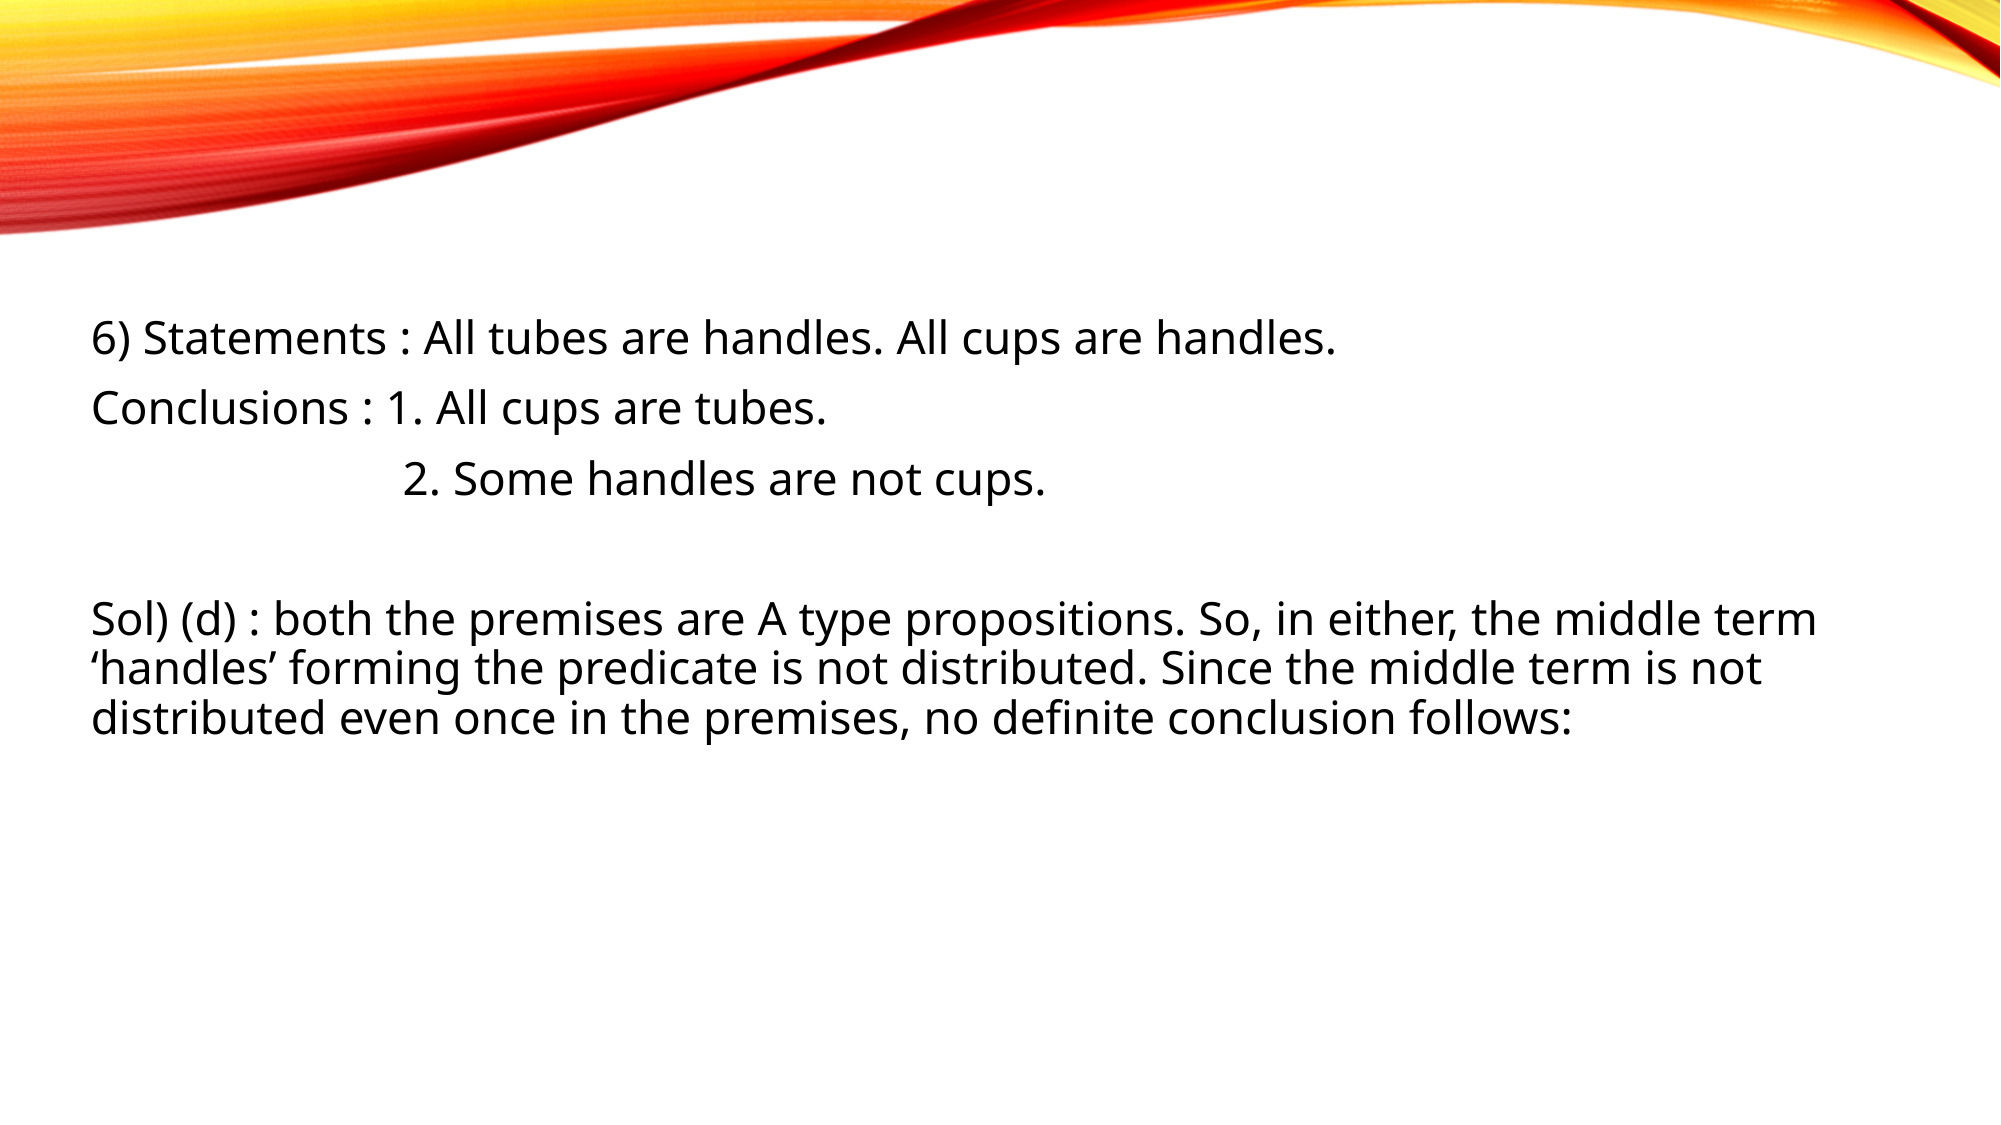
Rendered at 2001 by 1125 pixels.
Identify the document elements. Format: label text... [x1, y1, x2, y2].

list 6) Statements : All tubes are handles. All cups are handles. Conclusions : 1. All cups are tubes. 2. Some handles are not cups. Sol) (d) : both the premises are A type propositions. So, in either, the middle term ‘handles’ forming the predicate is not distributed. Since the middle term is not distributed even once in the premises, no definite conclusion follows: [75, 307, 1888, 1021]
picture [0, 0, 2000, 237]
